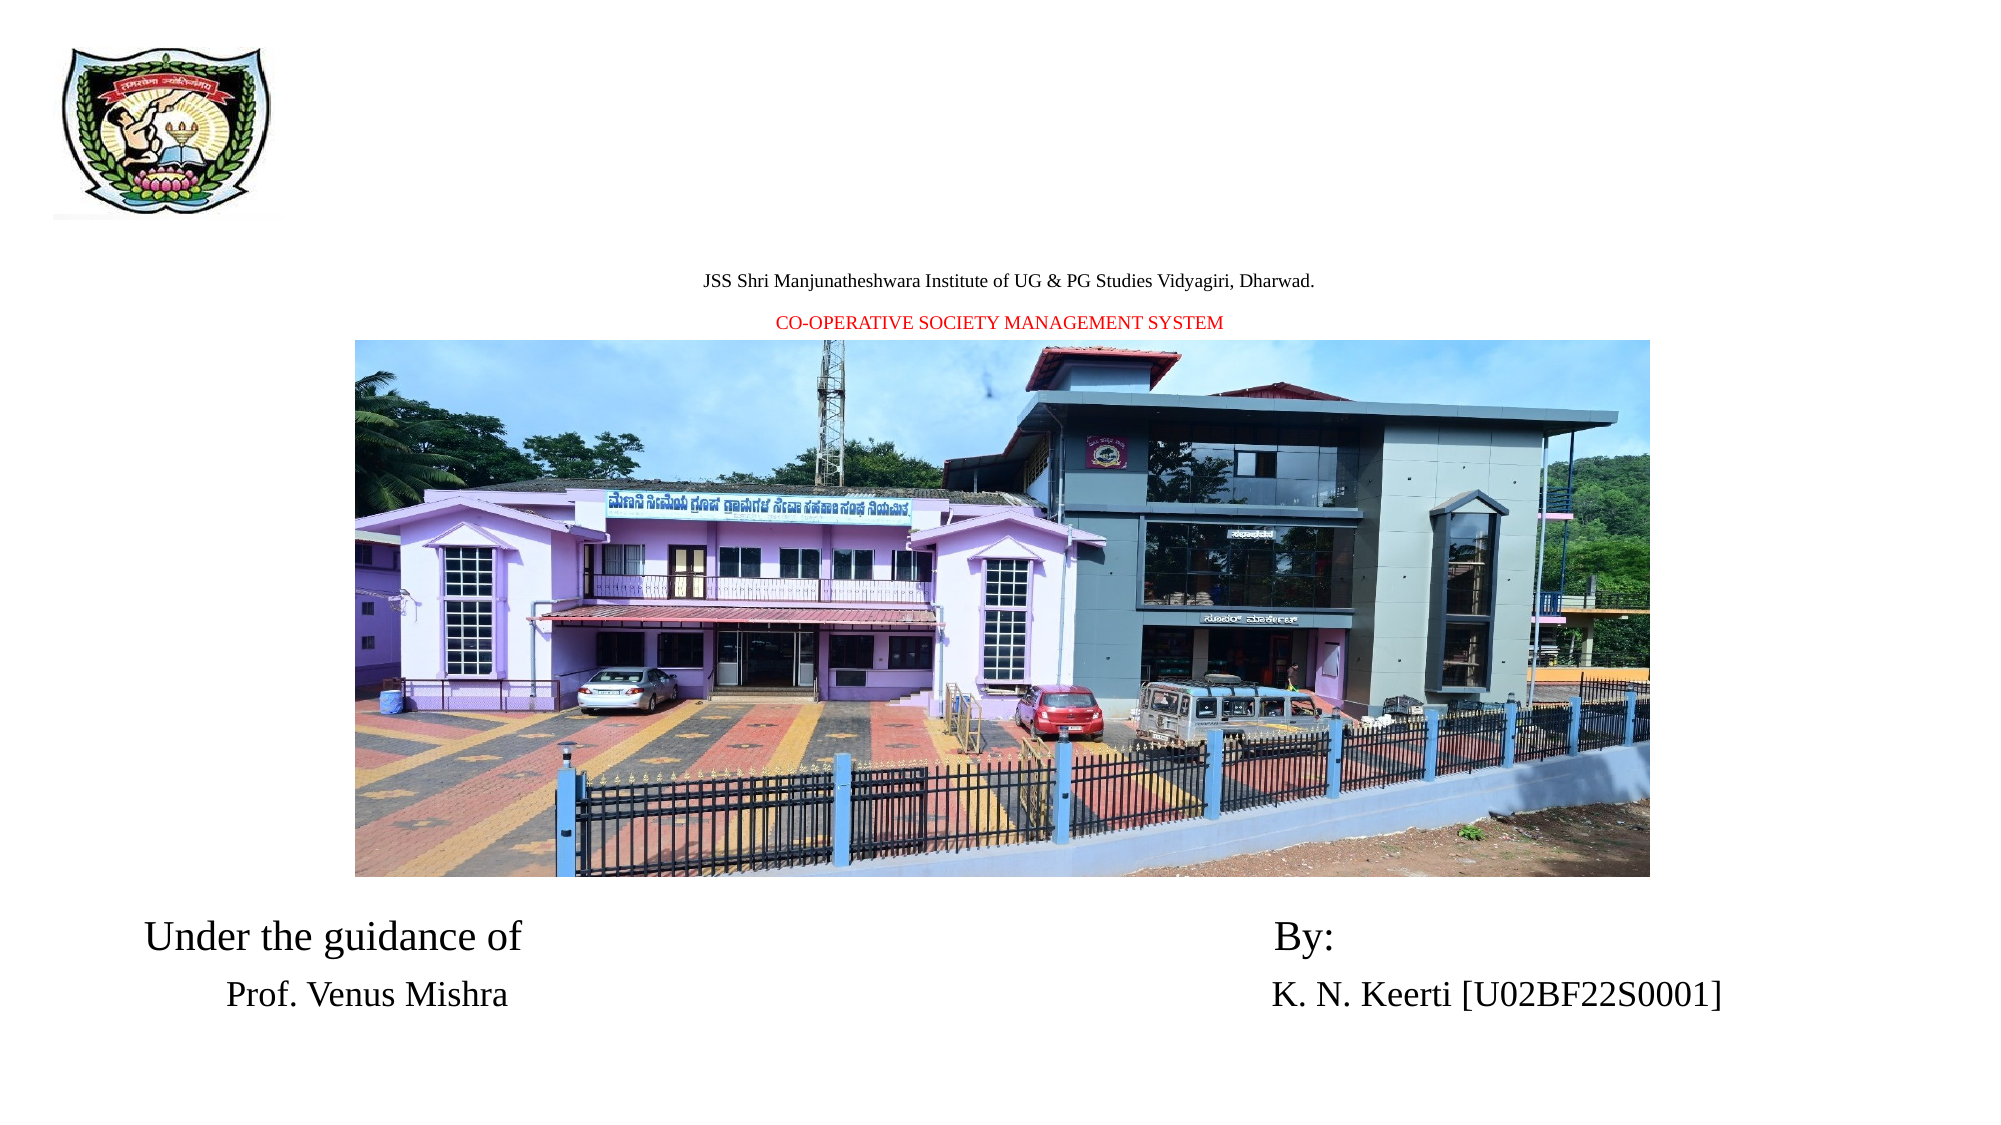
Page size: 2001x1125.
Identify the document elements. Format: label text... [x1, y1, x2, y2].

picture [355, 340, 1650, 877]
picture [53, 32, 285, 220]
subtitle Under the guidance of By: Prof. Venus Mishra K. N. Keerti [U02BF22S0001] [53, 906, 1919, 1049]
title JSS Shri Manjunatheshwara Institute of UG & PG Studies Vidyagiri, Dharwad. CO-OPERATIVE SOCIETY MANAGEMENT SYSTEM [249, 262, 1750, 341]
